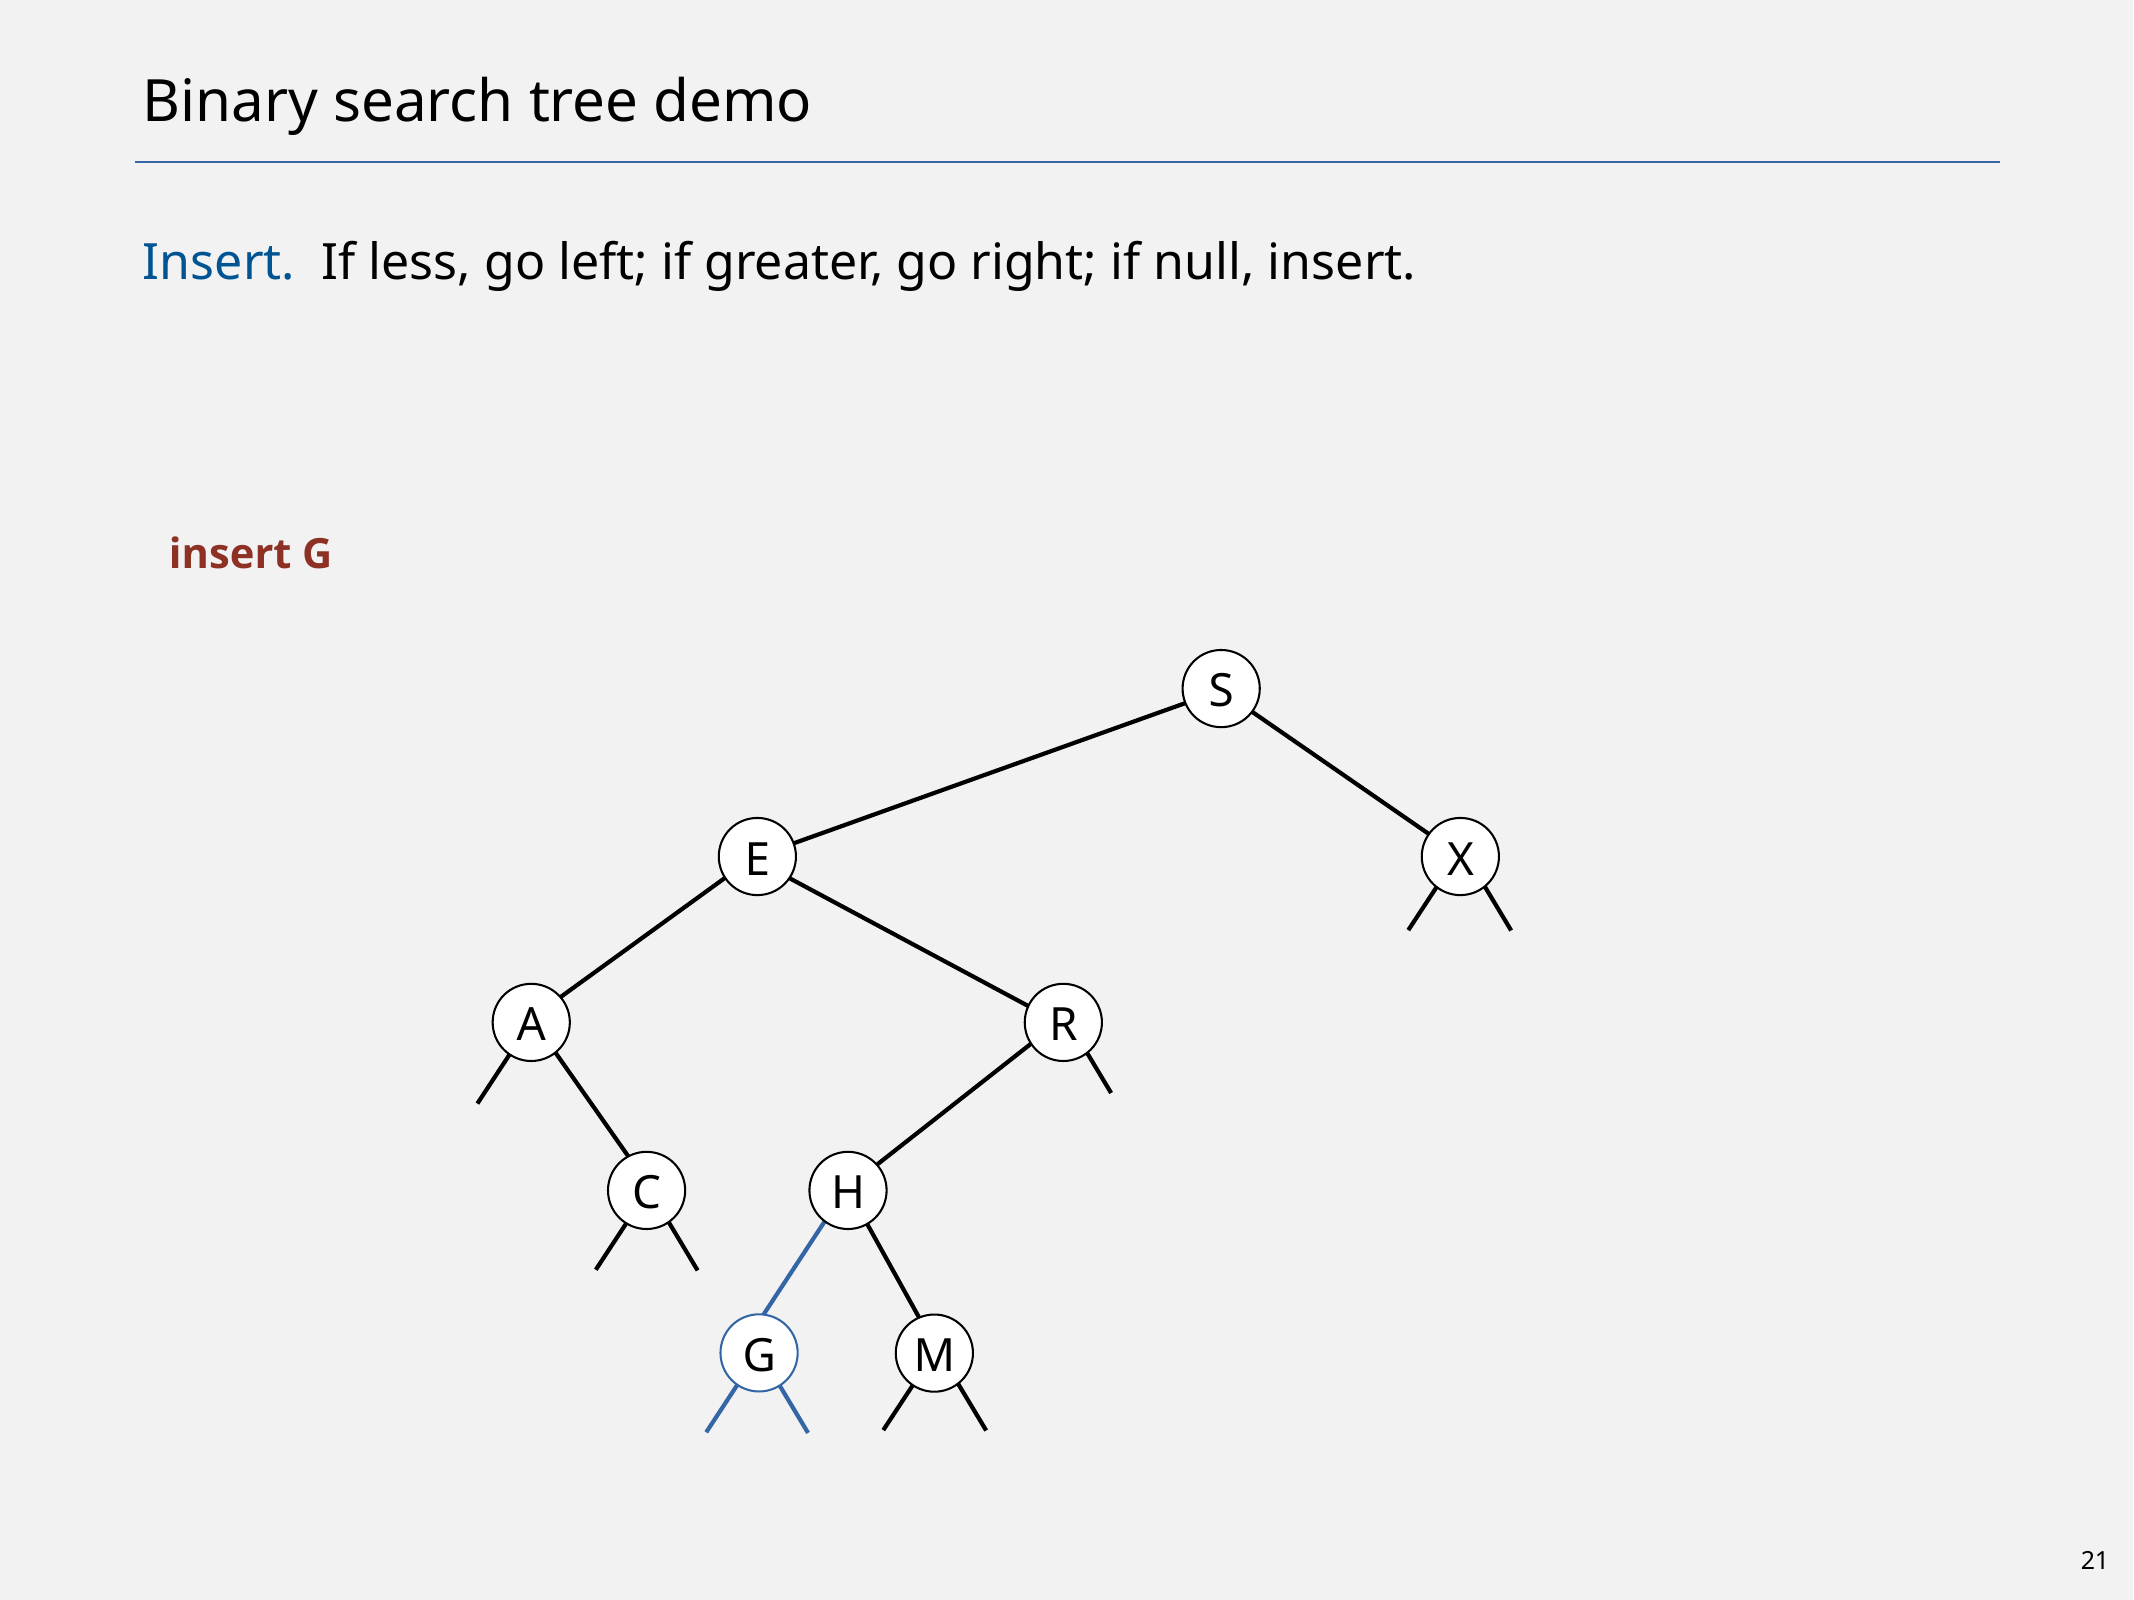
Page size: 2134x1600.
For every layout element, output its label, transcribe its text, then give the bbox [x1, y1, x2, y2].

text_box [477, 649, 1512, 1431]
text_box insert G [159, 527, 343, 578]
slide_number 21 [2069, 1537, 2121, 1587]
title Binary search tree demo [132, 0, 2001, 134]
list Insert. If less, go left; if greater, go right; if null, insert. [132, 207, 2001, 1543]
